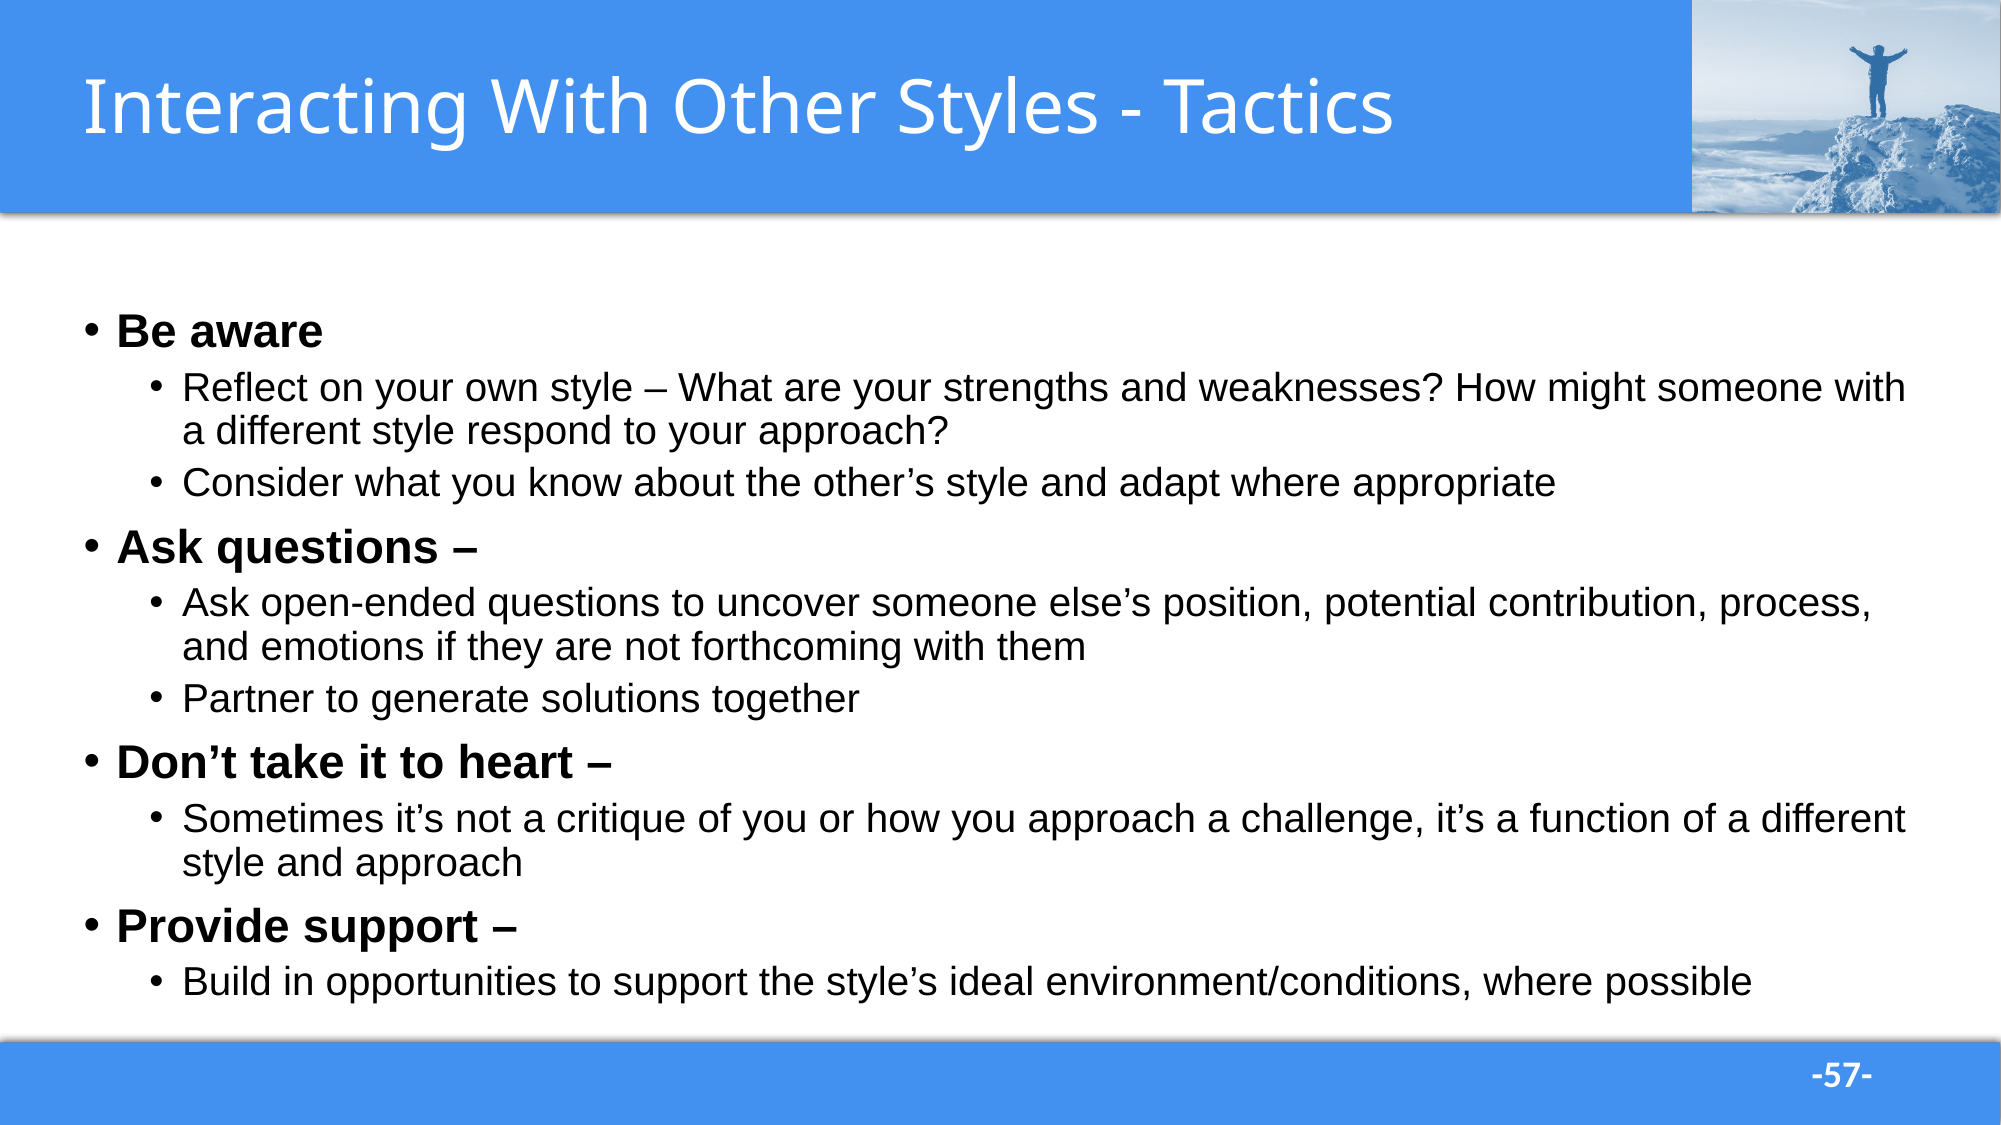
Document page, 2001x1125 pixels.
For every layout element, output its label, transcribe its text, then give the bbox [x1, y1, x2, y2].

list Be aware Reflect on your own style – What are your strengths and weaknesses? How might someone with a different style respond to your approach? Consider what you know about the other’s style and adapt where appropriate Ask questions – Ask open-ended questions to uncover someone else’s position, potential contribution, process, and emotions if they are not forthcoming with them Partner to generate solutions together Don’t take it to heart – Sometimes it’s not a critique of you or how you approach a challenge, it’s a function of a different style and approach Provide support – Build in opportunities to support the style’s ideal environment/conditions, where possible [68, 299, 1932, 1014]
title Interacting With Other Styles - Tactics [68, 0, 1932, 218]
